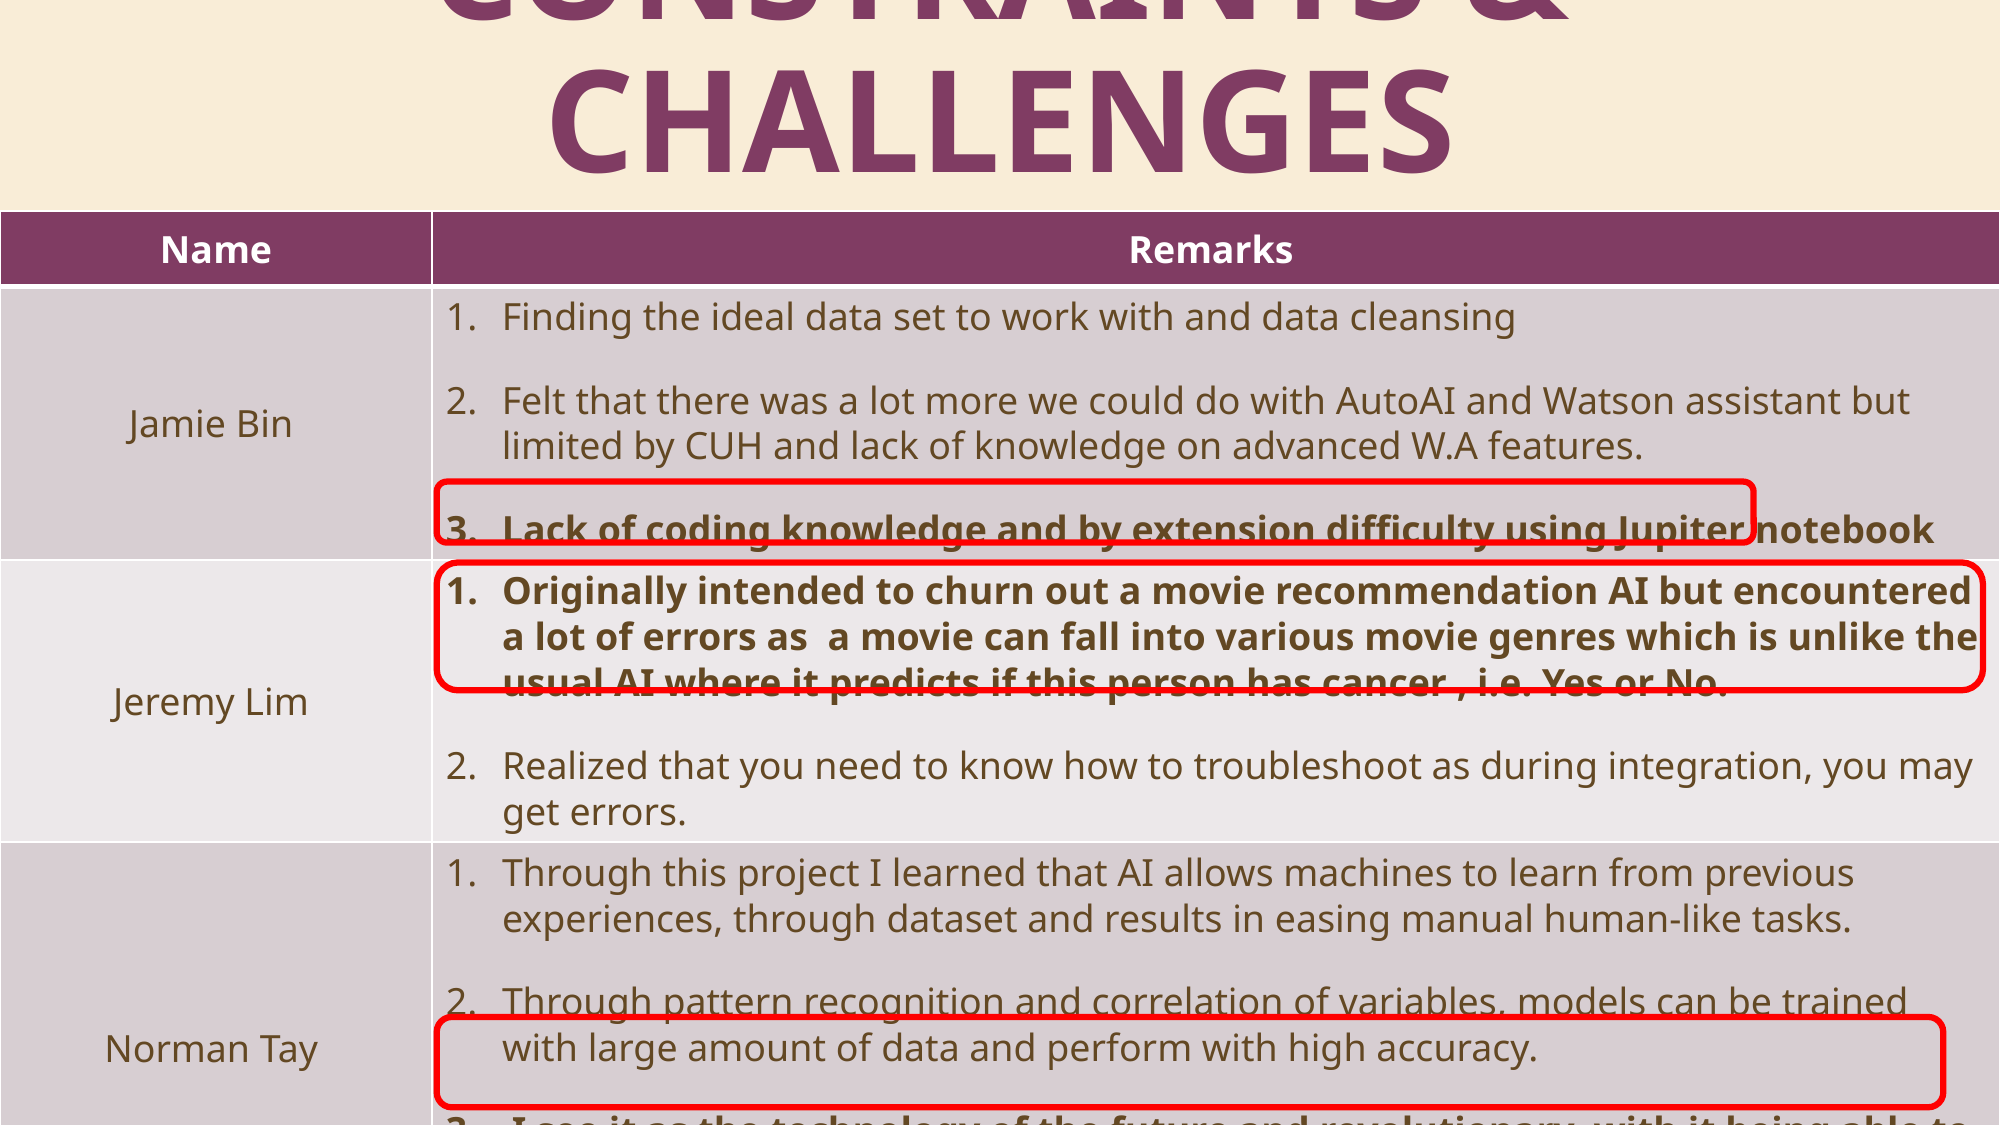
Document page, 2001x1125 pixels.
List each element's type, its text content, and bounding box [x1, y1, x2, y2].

table_header Name [1, 212, 431, 284]
text_box [435, 480, 1755, 544]
text_box CONSTRAINTS & CHALLENGES [0, 0, 2000, 211]
text_box [435, 1015, 1945, 1109]
table_cell Finding the ideal data set to work with and data cleansing Felt that there was a lot more we could do with AutoAI and Watson assistant but limited by CUH and lack of knowledge on advanced W.A features. Lack of coding knowledge and by extension difficulty using Jupiter notebook [433, 289, 1999, 559]
text_box [435, 561, 1985, 692]
table_cell Jamie Bin [1, 289, 431, 559]
table_cell Originally intended to churn out a movie recommendation AI but encountered a lot of errors as a movie can fall into various movie genres which is unlike the usual AI where it predicts if this person has cancer , i.e. Yes or No. Realized that you need to know how to troubleshoot as during integration, you may get errors. [433, 561, 1999, 841]
table_cell Norman Tay [1, 843, 431, 1125]
table_header Remarks [433, 212, 1999, 284]
table_cell Jeremy Lim [1, 561, 431, 841]
table_cell Through this project I learned that AI allows machines to learn from previous experiences, through dataset and results in easing manual human-like tasks. Through pattern recognition and correlation of variables, models can be trained with large amount of data and perform with high accuracy. I see it as the technology of the future and revolutionary, with it being able to utilize the data effectively and allow the algorithm to acquire skills and perform tasks efficiently. [433, 843, 1999, 1125]
